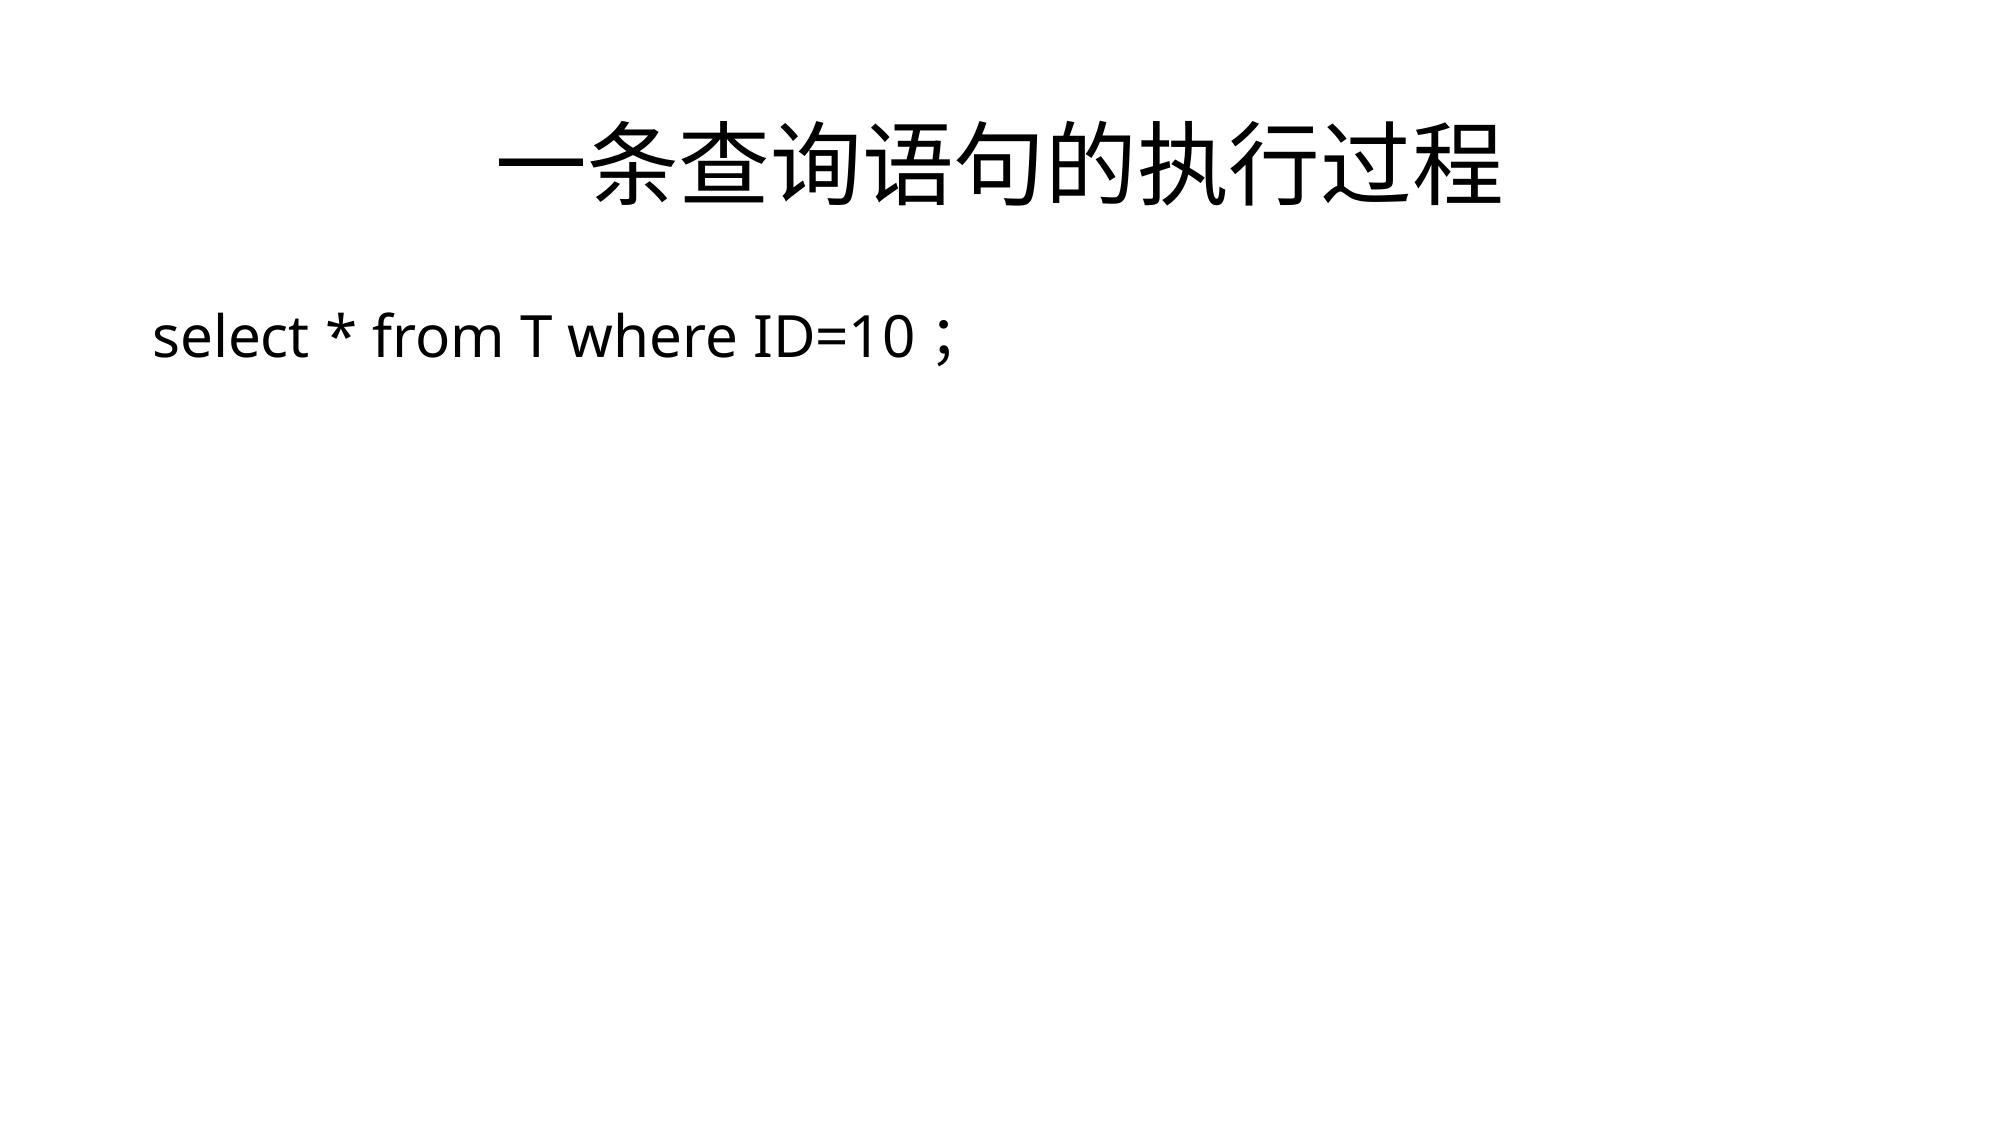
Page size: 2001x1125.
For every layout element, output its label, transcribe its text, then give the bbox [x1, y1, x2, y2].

title 一条查询语句的执行过程 [137, 59, 1863, 278]
list select * from T where ID=10； [137, 299, 1863, 1014]
